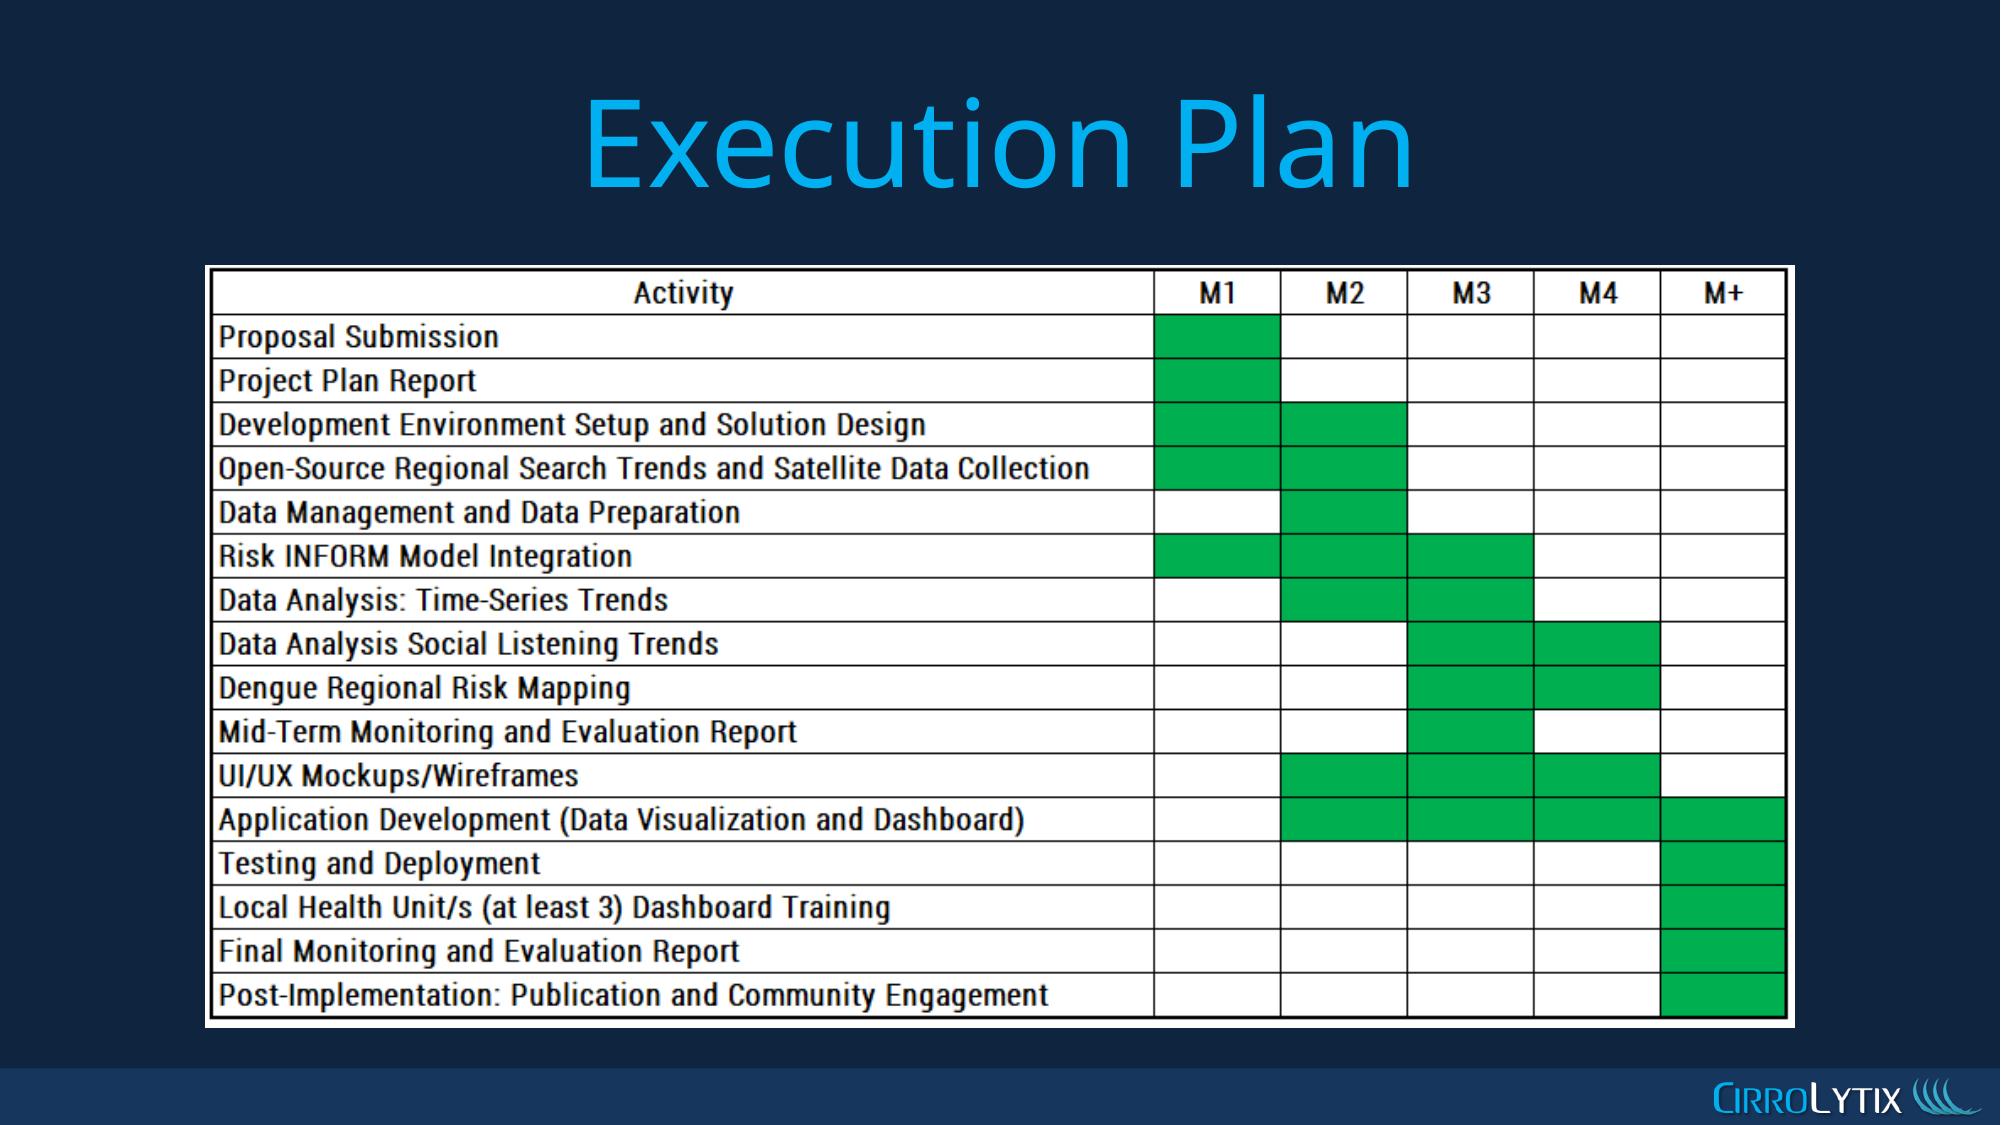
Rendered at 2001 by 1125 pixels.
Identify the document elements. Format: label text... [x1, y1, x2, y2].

title Execution Plan [99, 45, 1900, 233]
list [205, 265, 1795, 1029]
picture [1682, 1054, 1983, 1125]
